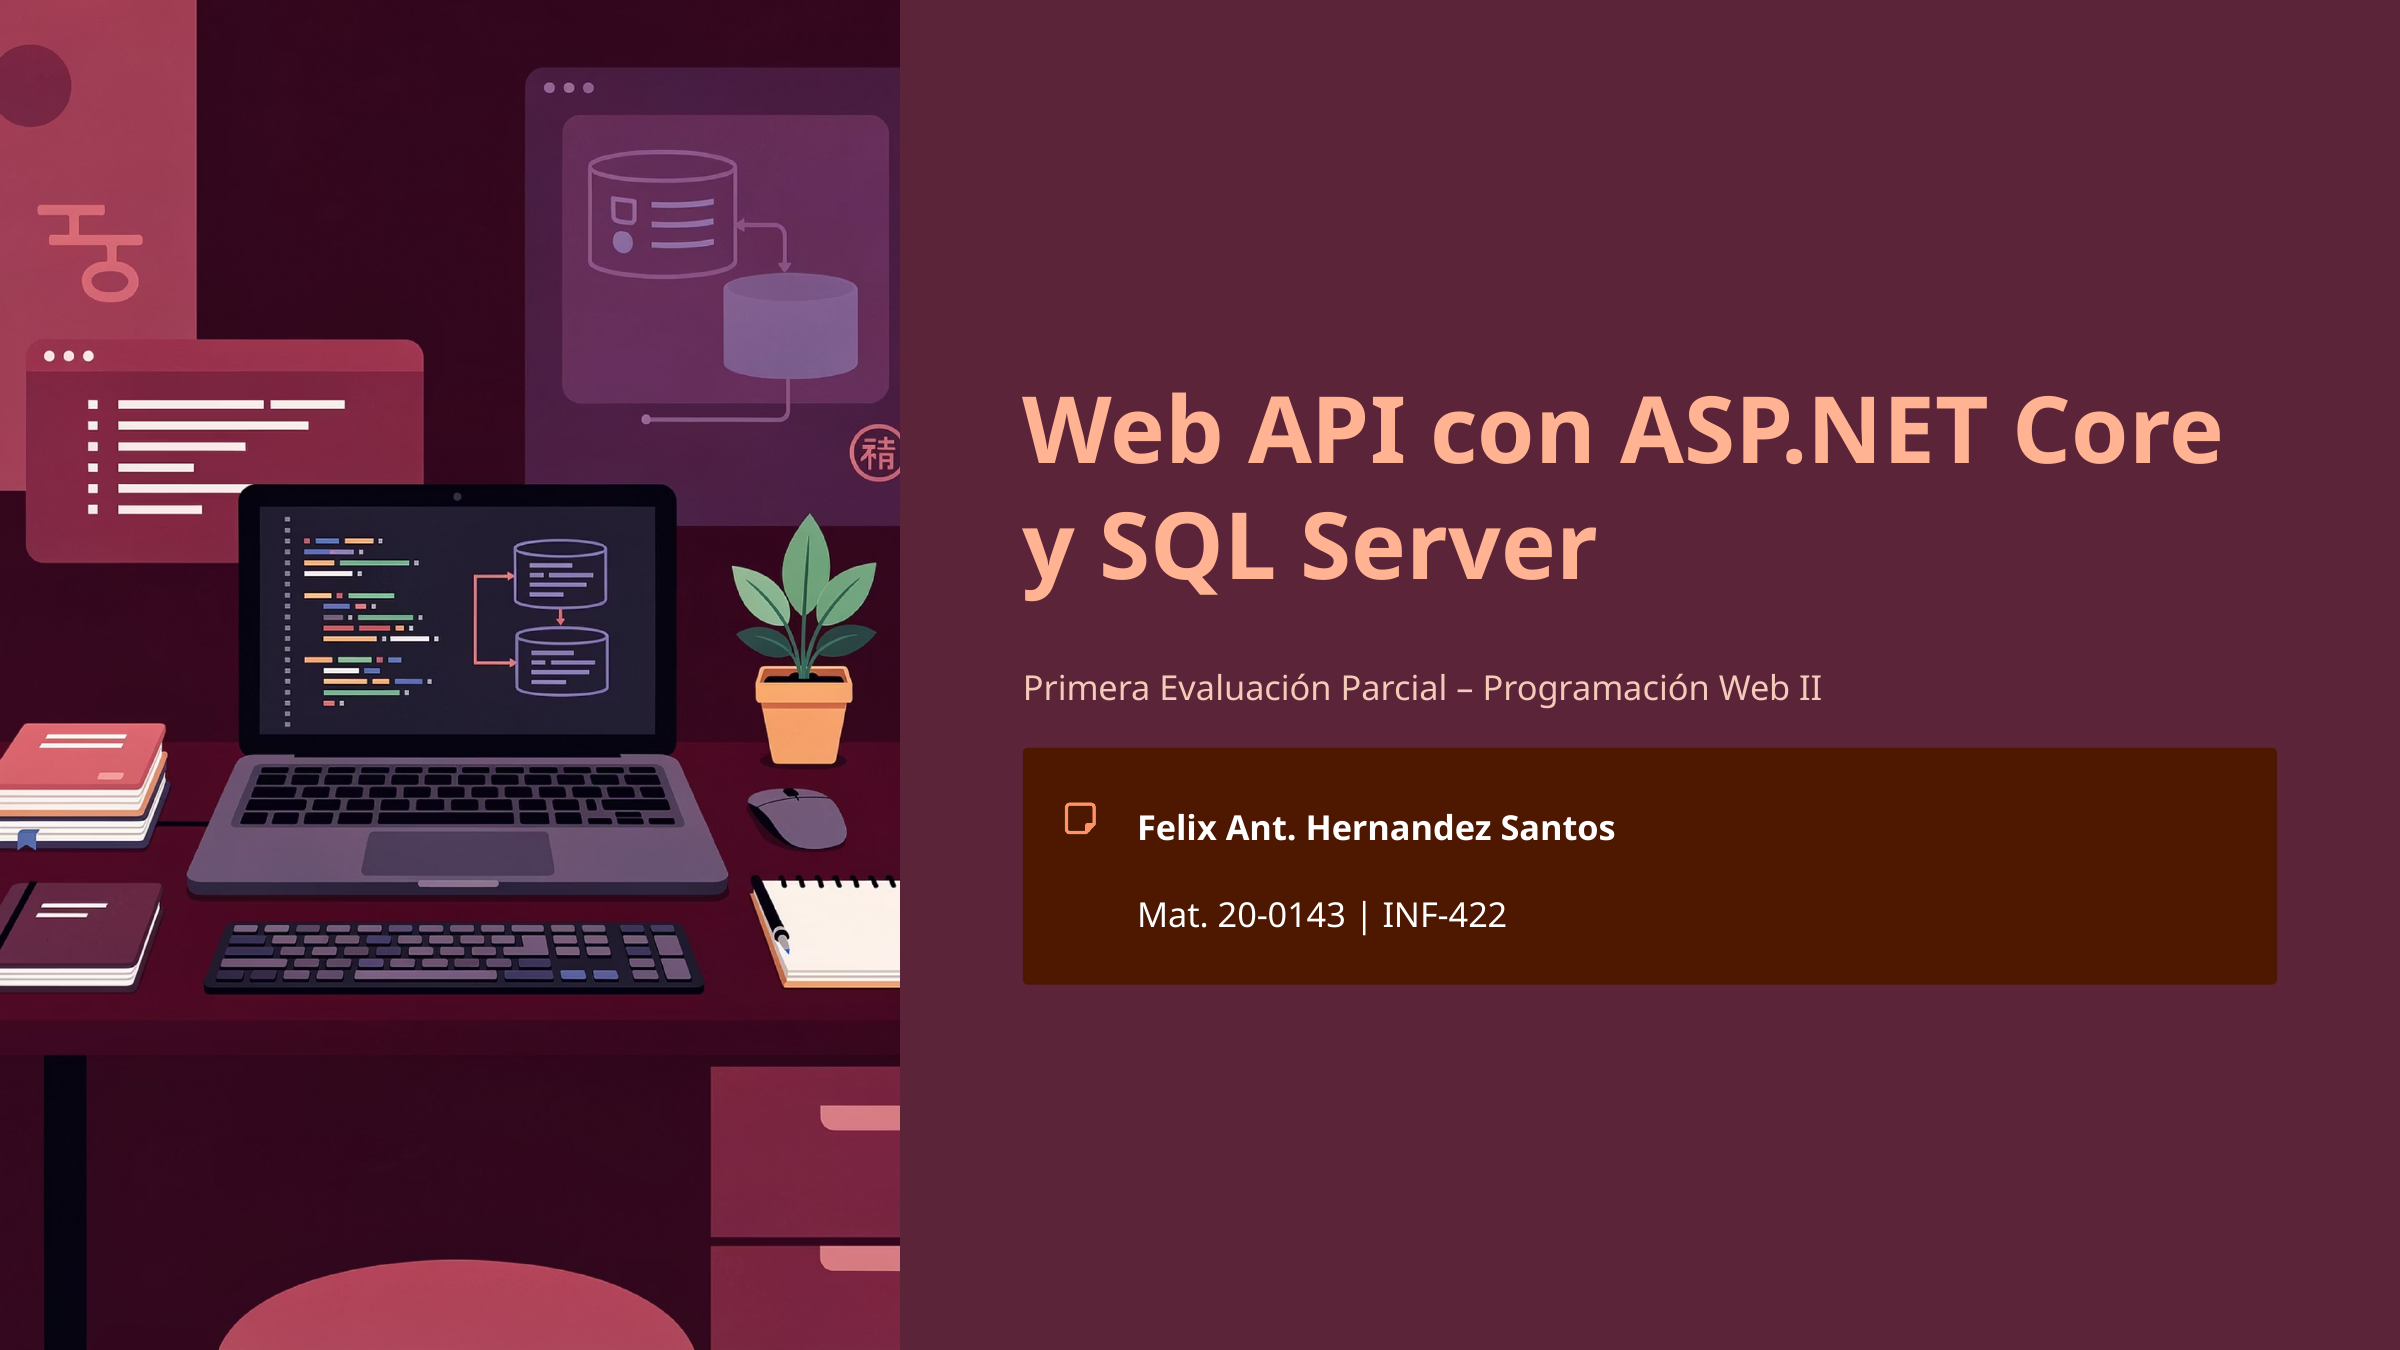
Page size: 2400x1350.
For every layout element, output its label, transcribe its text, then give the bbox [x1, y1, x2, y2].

text_box [1022, 747, 2278, 985]
picture [1057, 800, 1102, 837]
text_box Primera Evaluación Parcial – Programación Web II [1022, 652, 2277, 709]
text_box Mat. 20-0143 | INF-422 [1136, 879, 2242, 936]
picture [0, 0, 900, 1350]
text_box Web API con ASP.NET Core y SQL Server [1022, 365, 2277, 600]
text_box Felix Ant. Hernandez Santos [1136, 791, 2242, 848]
